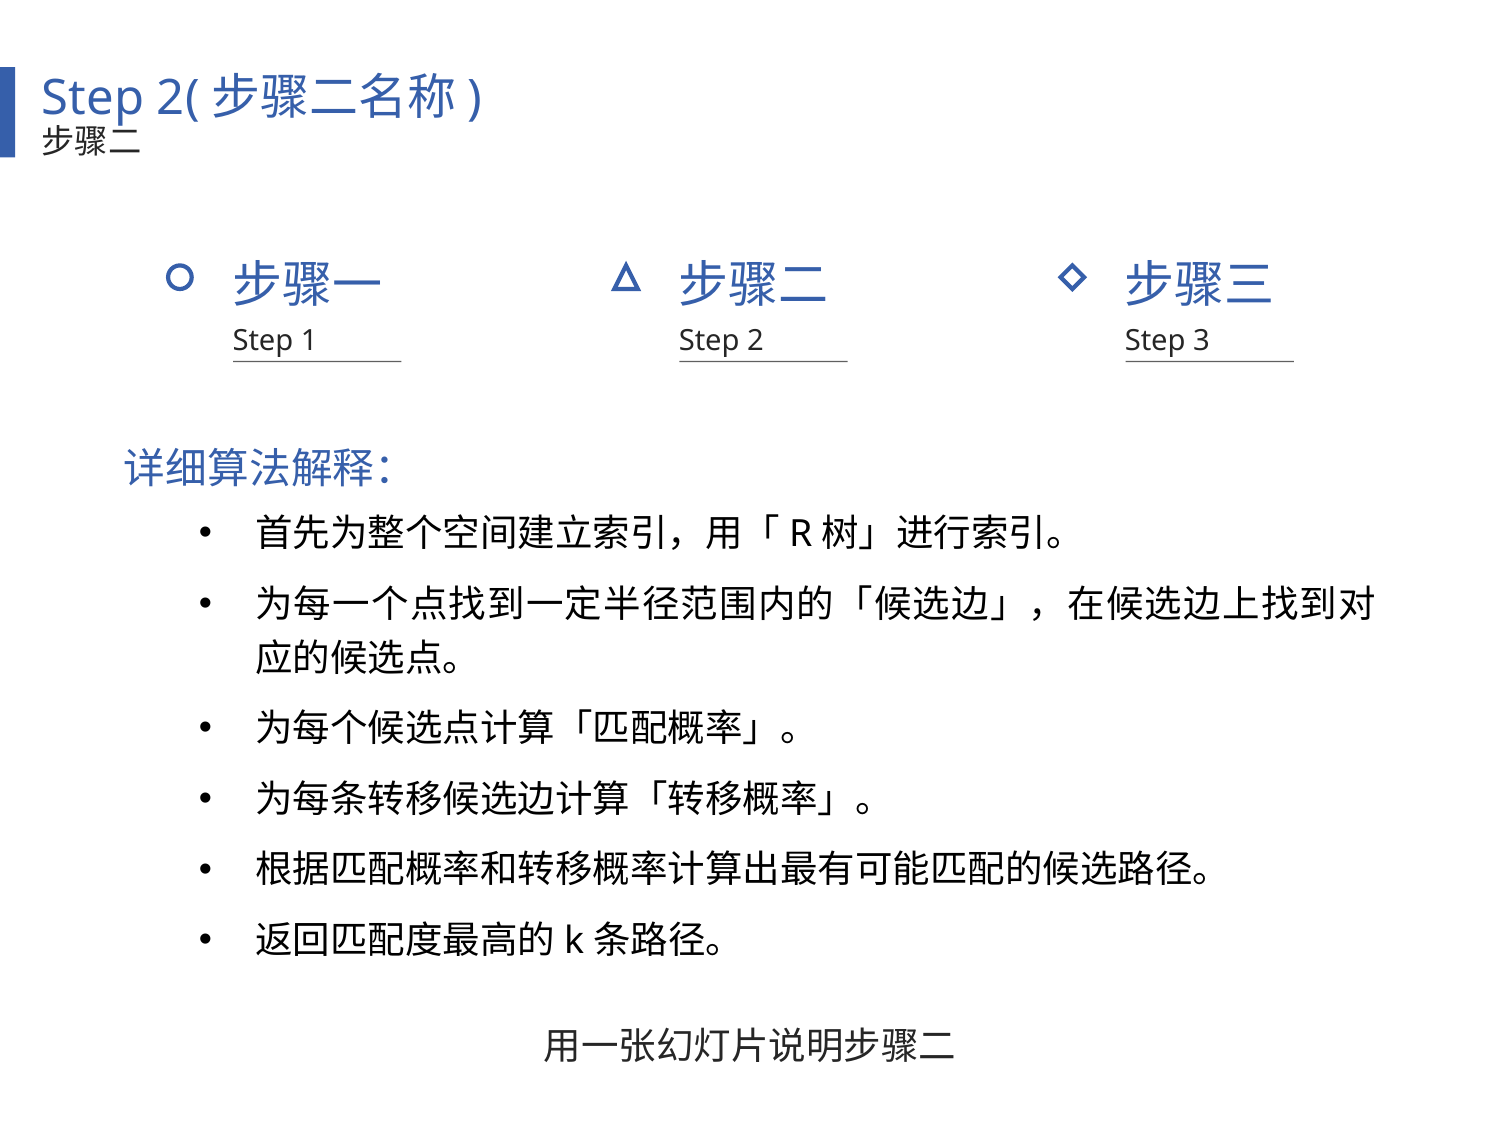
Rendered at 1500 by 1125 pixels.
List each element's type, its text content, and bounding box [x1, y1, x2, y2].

list 步骤二 [26, 116, 834, 170]
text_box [1060, 233, 1332, 362]
list Step 2(步骤二名称) [26, 64, 834, 116]
text_box 详细算法解释： 首先为整个空间建立索引，用「R树」进行索引。 为每一个点找到一定半径范围内的「候选边」，在候选边上找到对应的候选点。 为每个候选点计算「匹配概率」。 为每条转移候选边计算「转移概率」。 根据匹配概率和转移概率计算出最有可能匹配的候选路径。 返回匹配度最高的k条路径。 [109, 424, 1391, 969]
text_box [614, 233, 886, 362]
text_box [168, 233, 440, 365]
text_box 用一张幻灯片说明步骤二 [528, 1014, 972, 1075]
